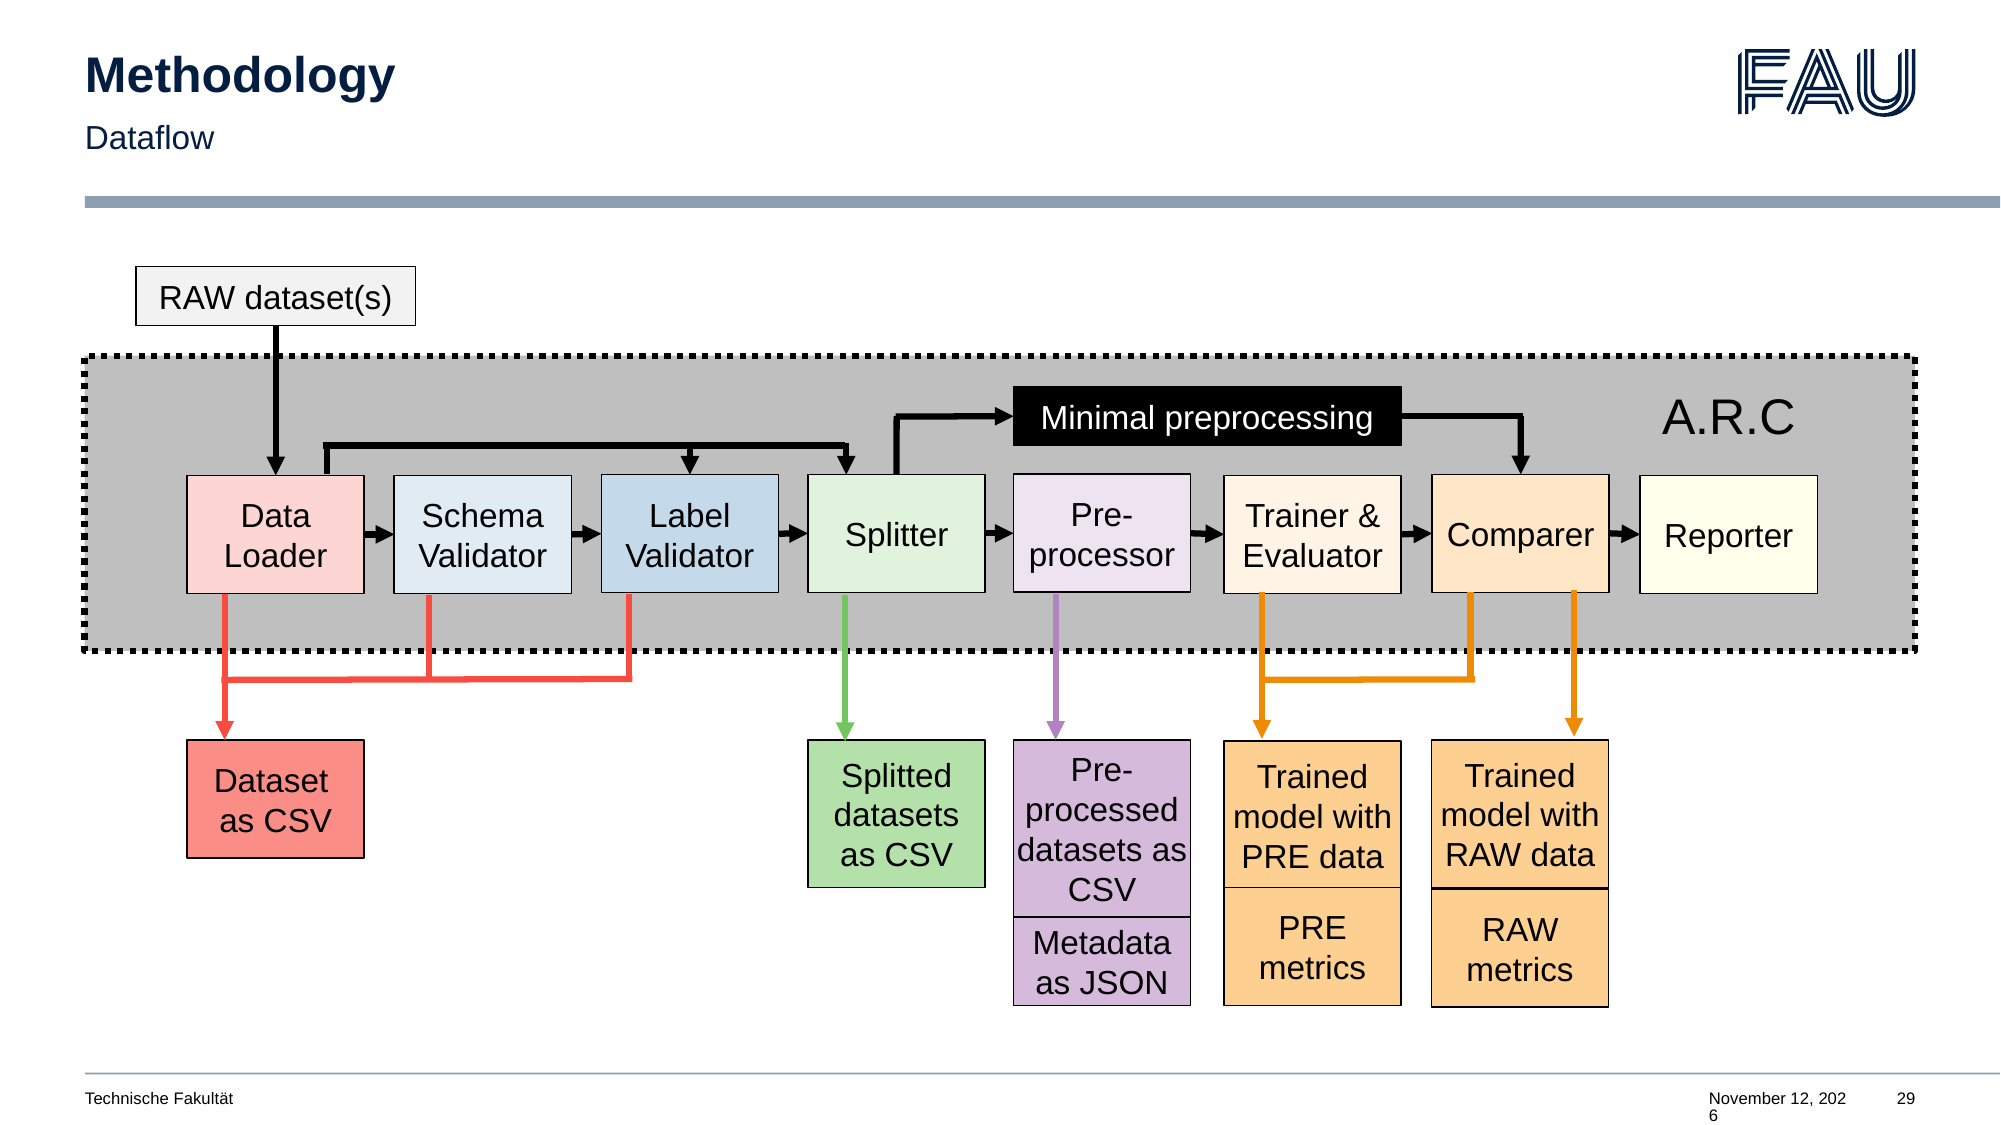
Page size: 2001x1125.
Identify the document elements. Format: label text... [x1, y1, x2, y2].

text_box PRE metrics [1224, 887, 1402, 1006]
list Dataflow [85, 112, 1208, 154]
text_box [277, 355, 1915, 651]
text_box Schema Validator [394, 475, 572, 594]
text_box Splitted datasets as CSV [807, 739, 986, 888]
text_box Dataset as CSV [187, 739, 365, 858]
text_box Splitter [807, 474, 986, 593]
footer Technische Fakultät [85, 1088, 983, 1109]
text_box Minimal preprocessing [1013, 386, 1402, 446]
text_box A.R.C [1640, 355, 1818, 474]
slide_number 29 [1883, 1088, 1916, 1109]
text_box Trained model with PRE data [1224, 741, 1402, 887]
text_box RAW dataset(s) [136, 266, 416, 326]
text_box Trainer & Evaluator [1224, 475, 1402, 594]
text_box Data Loader [187, 475, 365, 594]
text_box Label Validator [601, 474, 779, 593]
text_box Trained model with RAW data [1431, 739, 1609, 888]
text_box Comparer [1432, 474, 1610, 593]
text_box Pre- processor [1013, 474, 1191, 593]
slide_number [1708, 1088, 1849, 1109]
text_box Reporter [1640, 475, 1818, 594]
text_box Pre-processed datasets as CSV [1013, 739, 1191, 916]
text_box RAW metrics [1431, 888, 1609, 1007]
text_box [84, 355, 275, 651]
text_box Metadata as JSON [1013, 916, 1191, 1006]
title Methodology [85, 49, 1208, 104]
text_box [228, 536, 429, 651]
